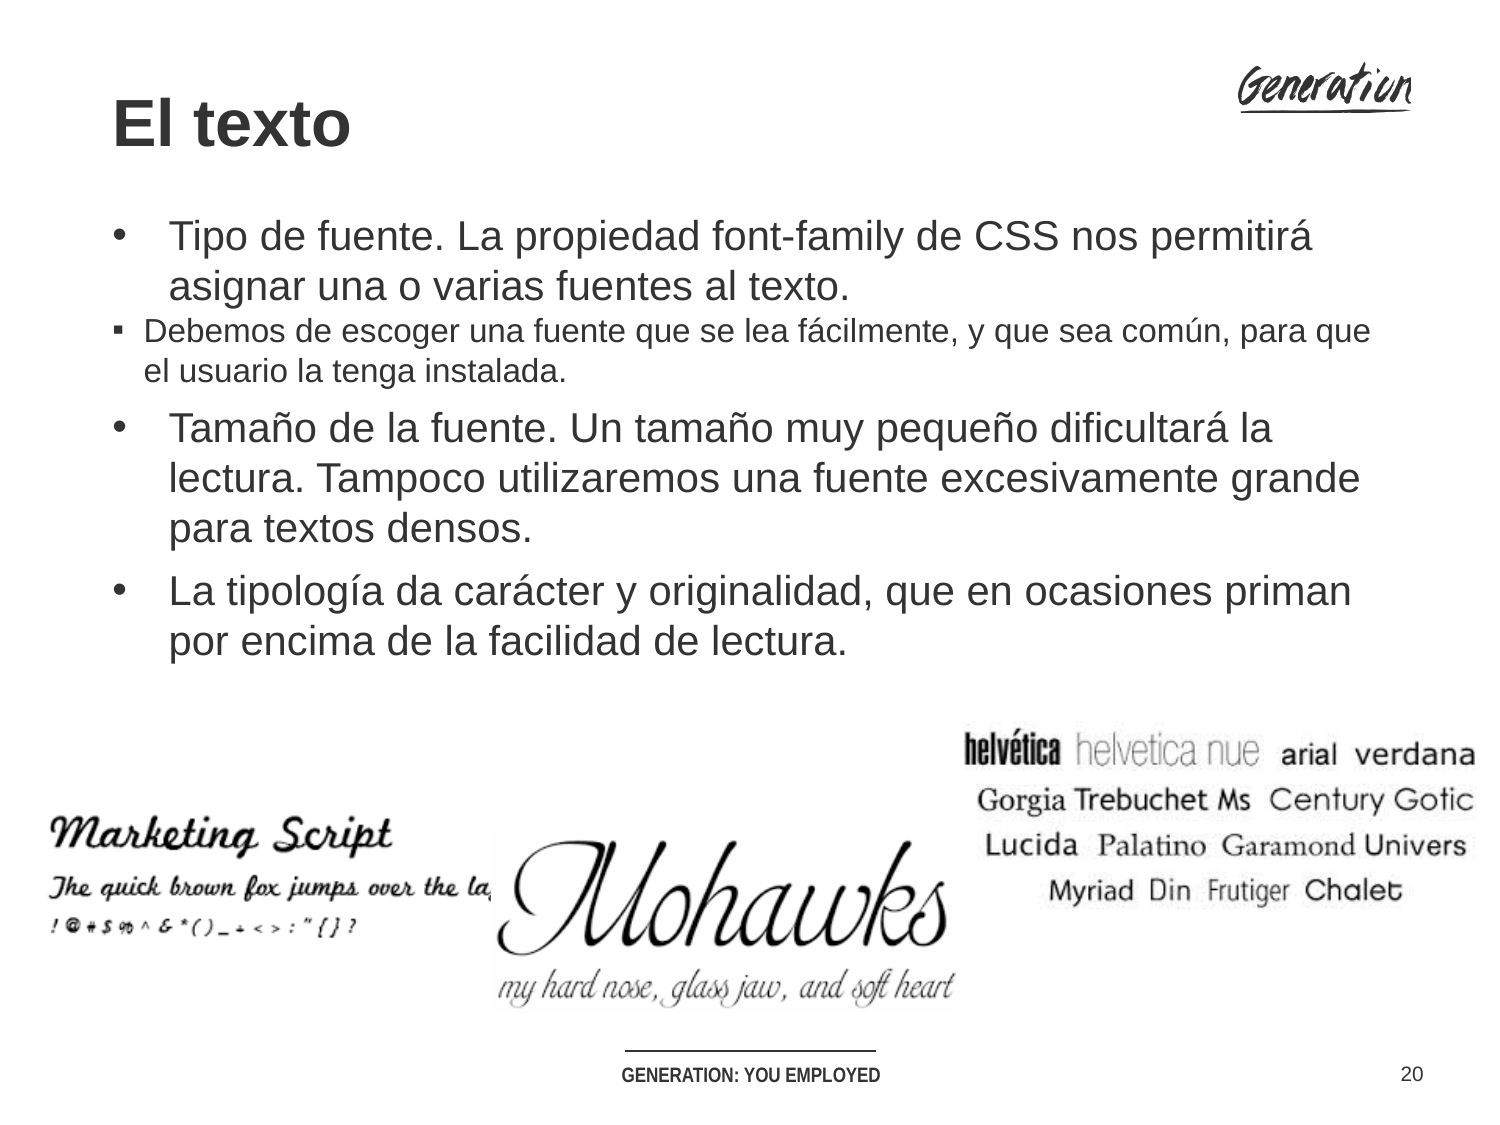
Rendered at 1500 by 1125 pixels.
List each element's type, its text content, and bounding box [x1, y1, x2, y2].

text_box [724, 537, 775, 588]
picture [1238, 62, 1411, 113]
list Tipo de fuente. La propiedad font-family de CSS nos permitirá asignar una o varias fuentes al texto. Debemos de escoger una fuente que se lea fácilmente, y que sea común, para que el usuario la tenga instalada. Tamaño de la fuente. Un tamaño muy pequeño dificultará la lectura. Tampoco utilizaremos una fuente excesivamente grande para textos densos. La tipología da carácter y originalidad, que en ocasiones priman por encima de la facilidad de lectura. [112, 208, 1388, 679]
picture [19, 721, 1500, 1014]
title El texto [112, 72, 1173, 249]
